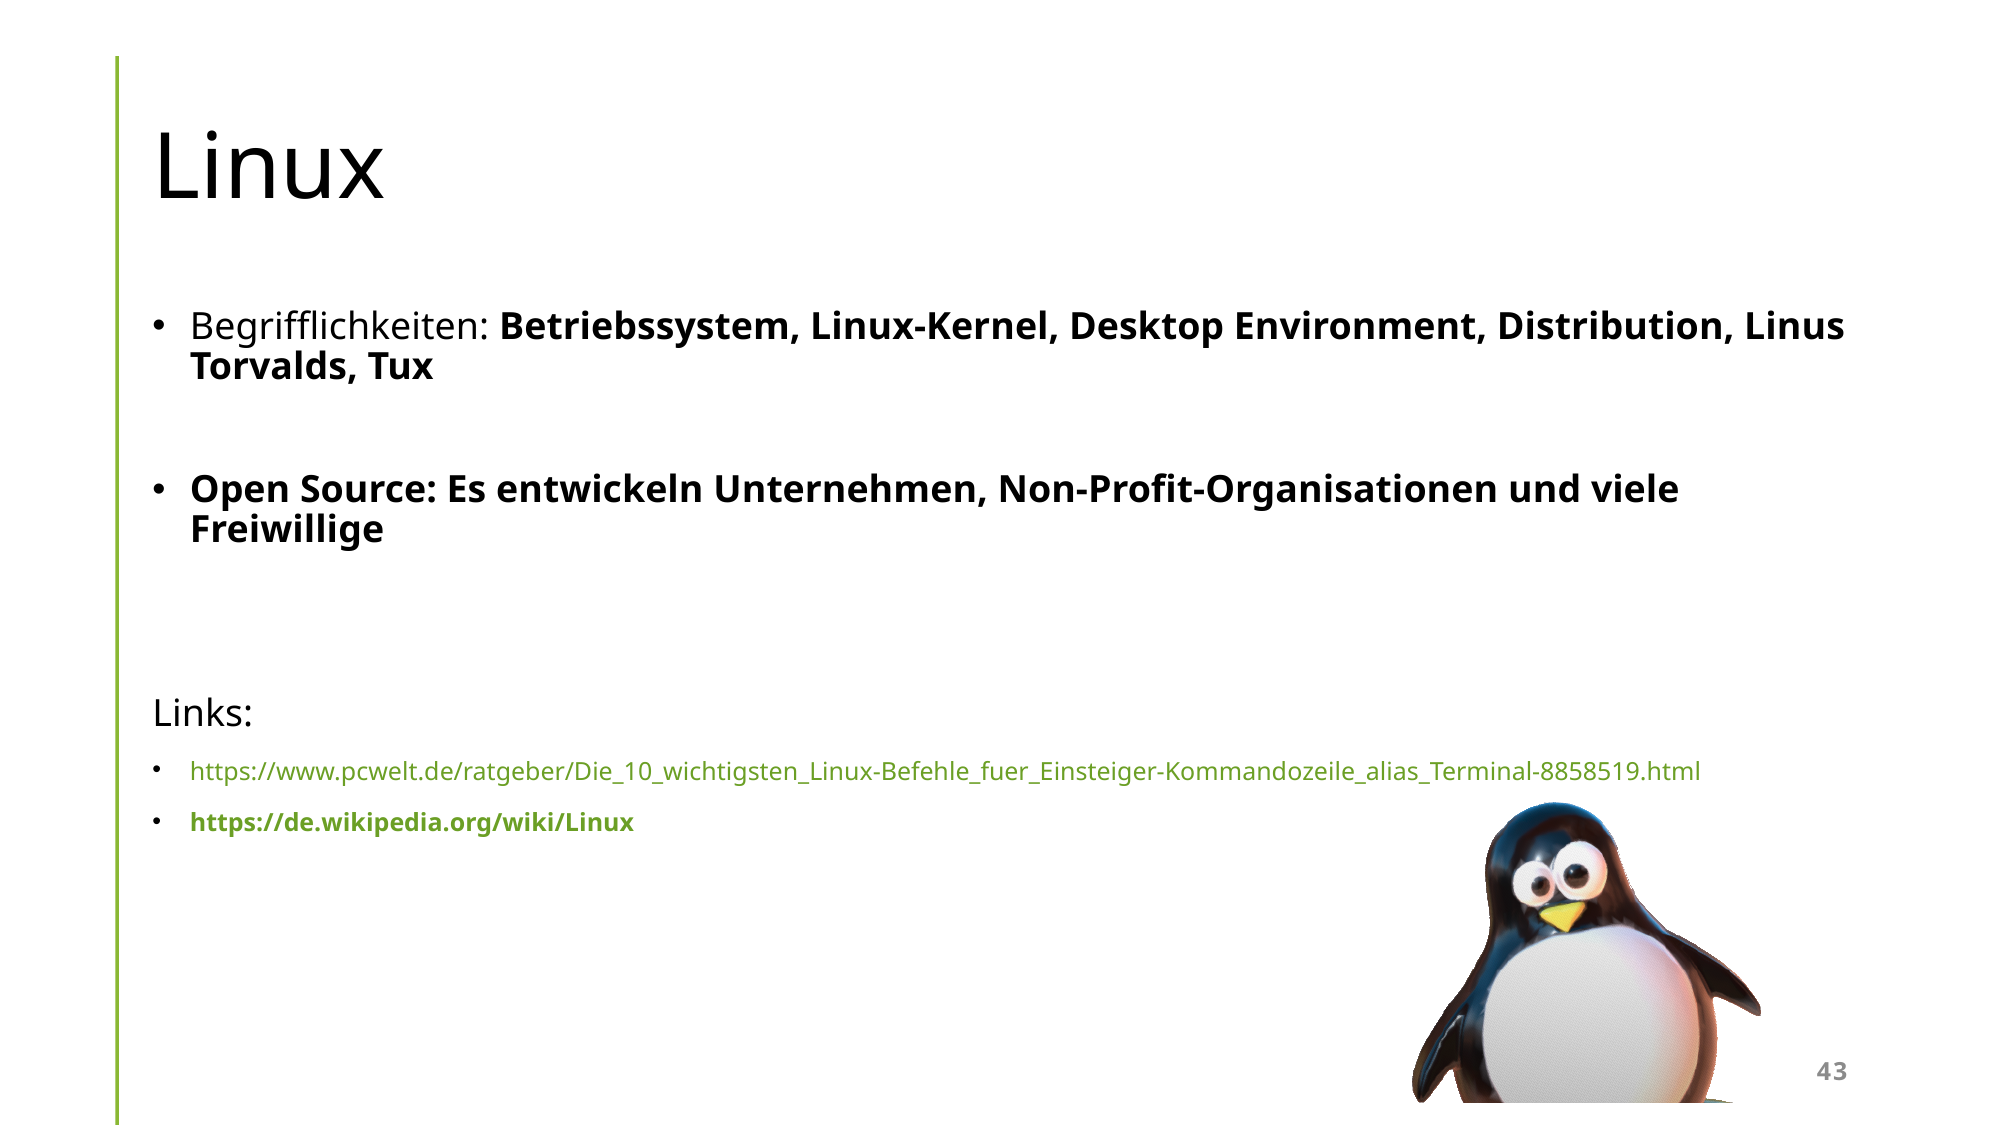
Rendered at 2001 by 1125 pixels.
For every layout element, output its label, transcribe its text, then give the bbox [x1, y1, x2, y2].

picture [1412, 802, 1761, 1103]
title Linux [137, 59, 1863, 278]
slide_number 43 [1761, 1042, 1863, 1103]
list Begrifflichkeiten: Betriebssystem, Linux-Kernel, Desktop Environment, Distribution, Linus Torvalds, Tux Open Source: Es entwickeln Unternehmen, Non-Profit-Organisationen und viele Freiwillige Links: https://www.pcwelt.de/ratgeber/Die_10_wichtigsten_Linux-Befehle_fuer_Einsteiger-Kommandozeile_alias_Terminal-8858519.html https://de.wikipedia.org/wiki/Linux [137, 299, 1863, 1014]
